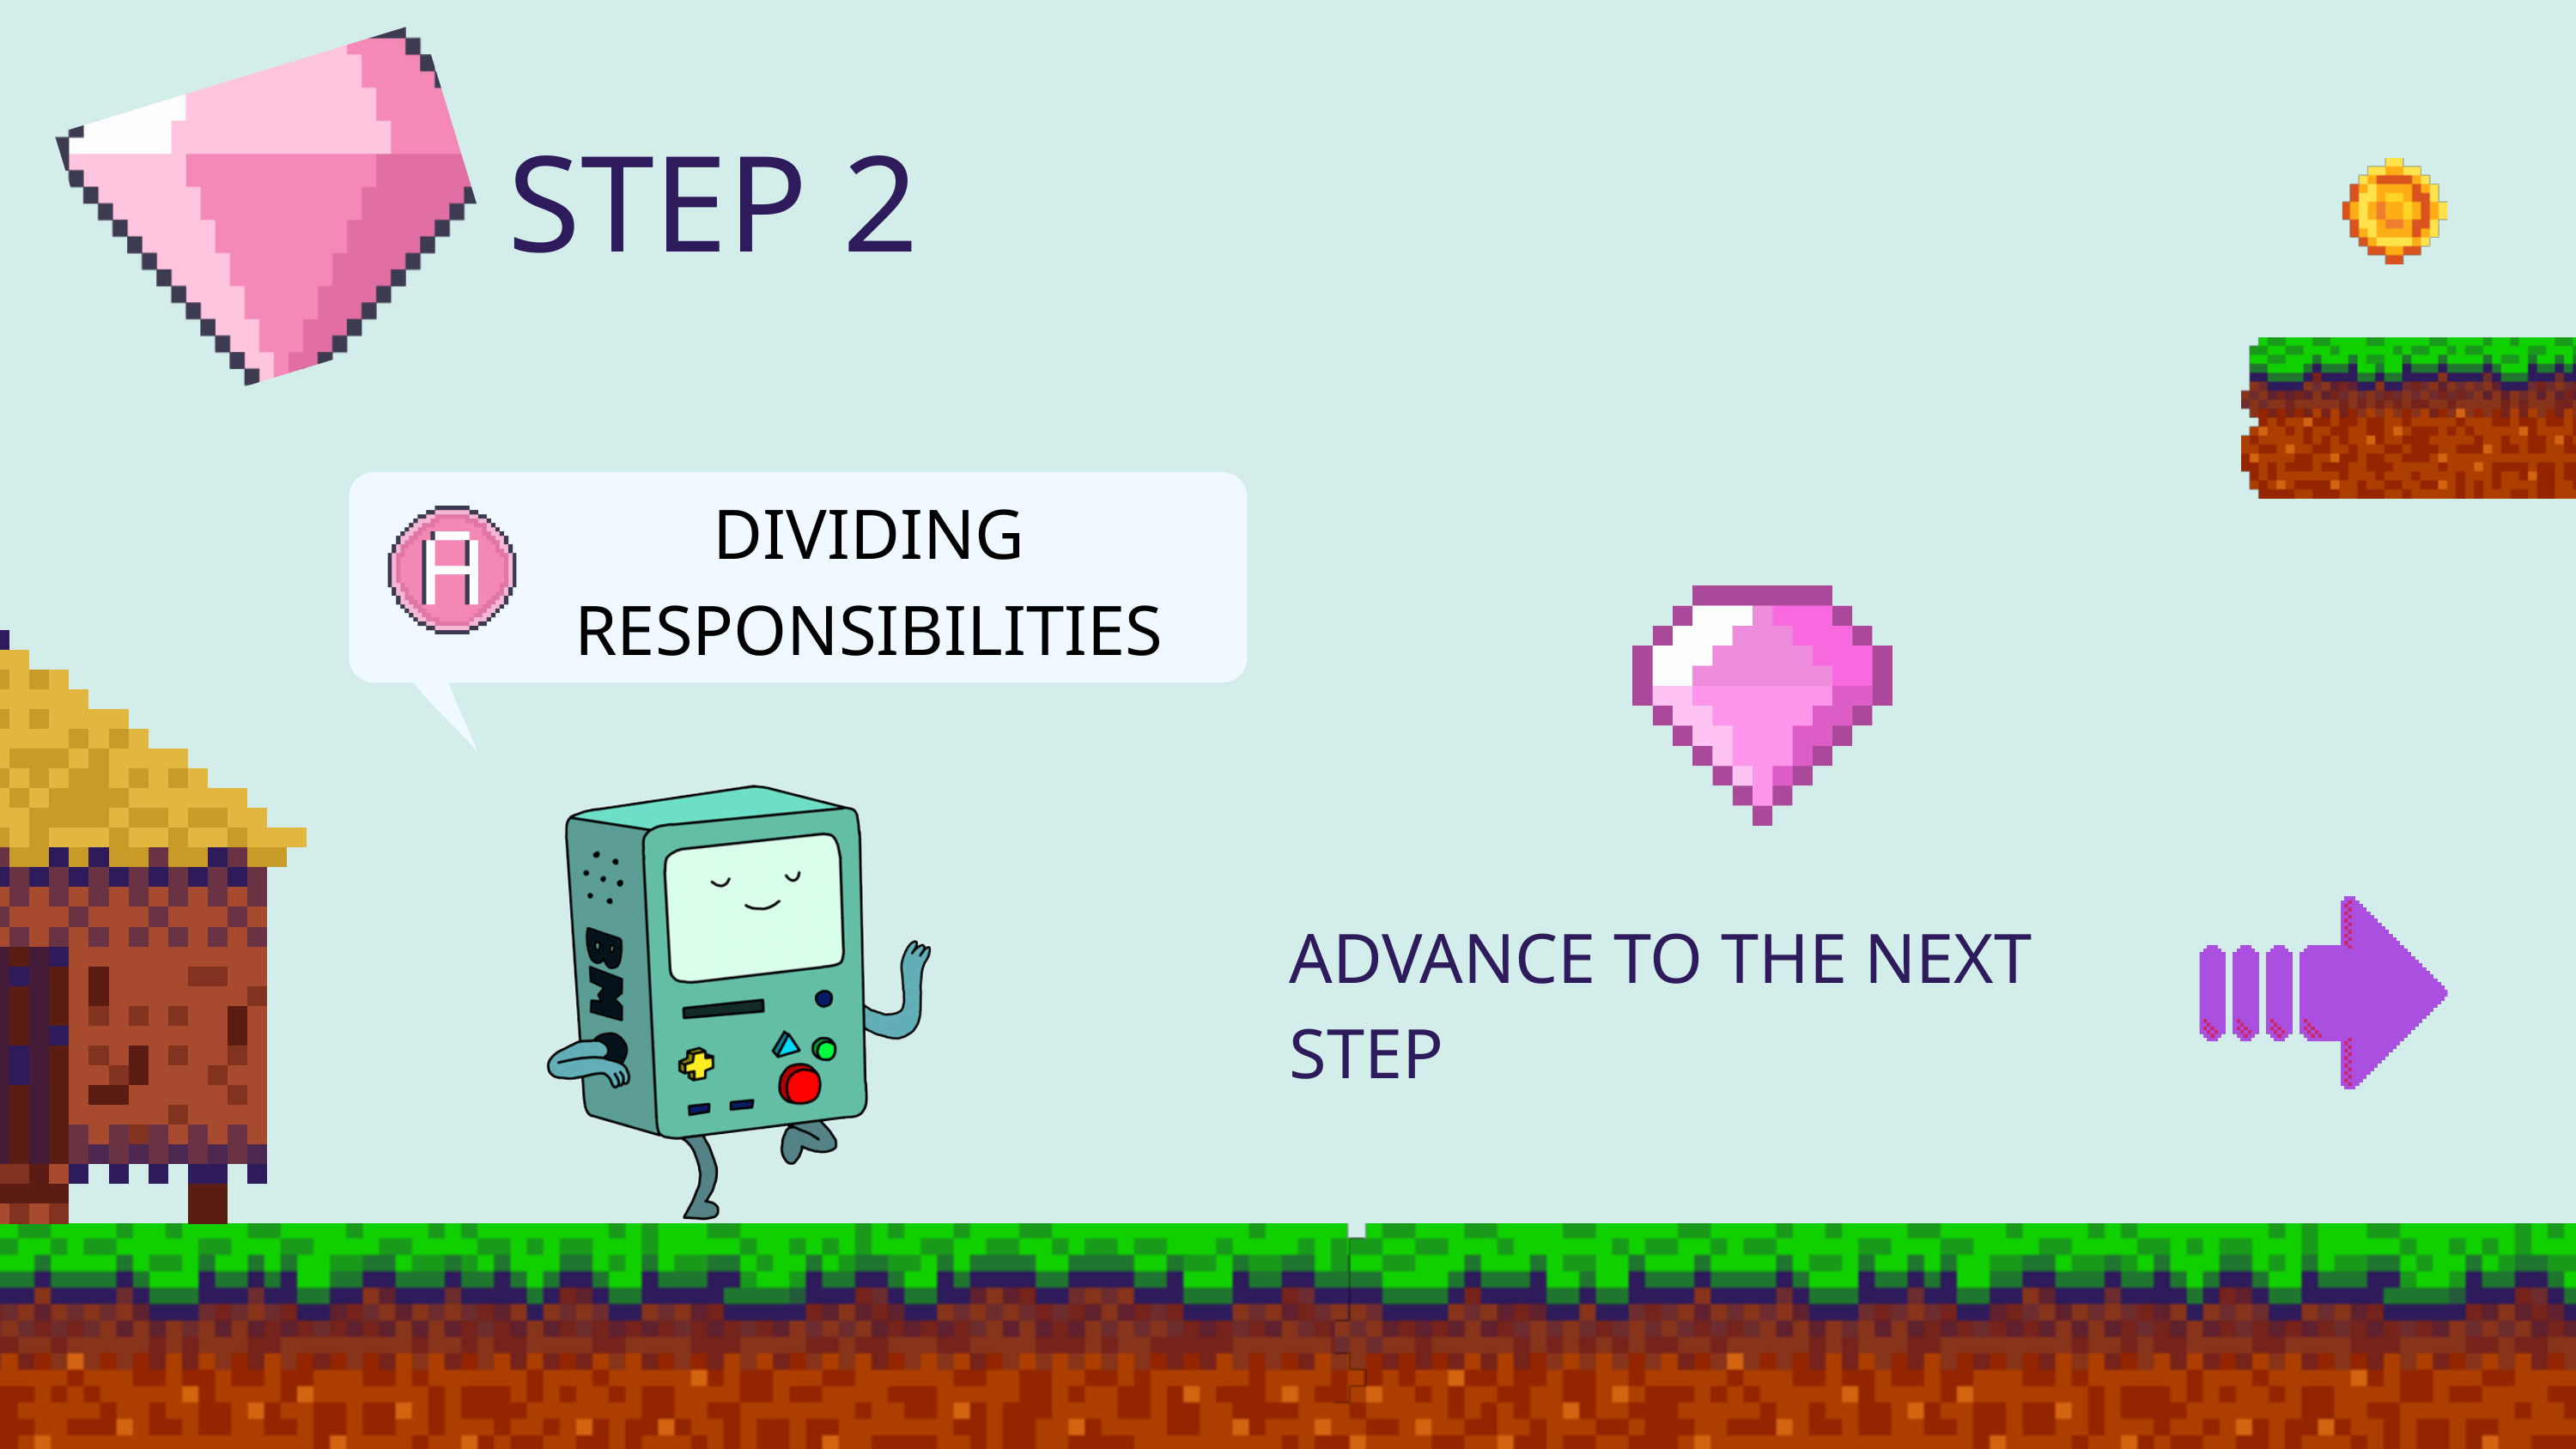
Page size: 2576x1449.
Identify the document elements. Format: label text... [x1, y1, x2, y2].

text_box [0, 1223, 1334, 1449]
text_box [1334, 1223, 2576, 1449]
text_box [349, 471, 1248, 753]
text_box [0, 630, 307, 1224]
text_box [54, 21, 508, 419]
text_box [2342, 158, 2448, 264]
picture [516, 750, 957, 1224]
text_box ADVANCE TO THE NEXT STEP [1289, 900, 2163, 1092]
picture [1631, 545, 1893, 826]
text_box [2241, 337, 2576, 499]
text_box [2199, 896, 2448, 1089]
text_box STEP 2 [507, 93, 2196, 279]
